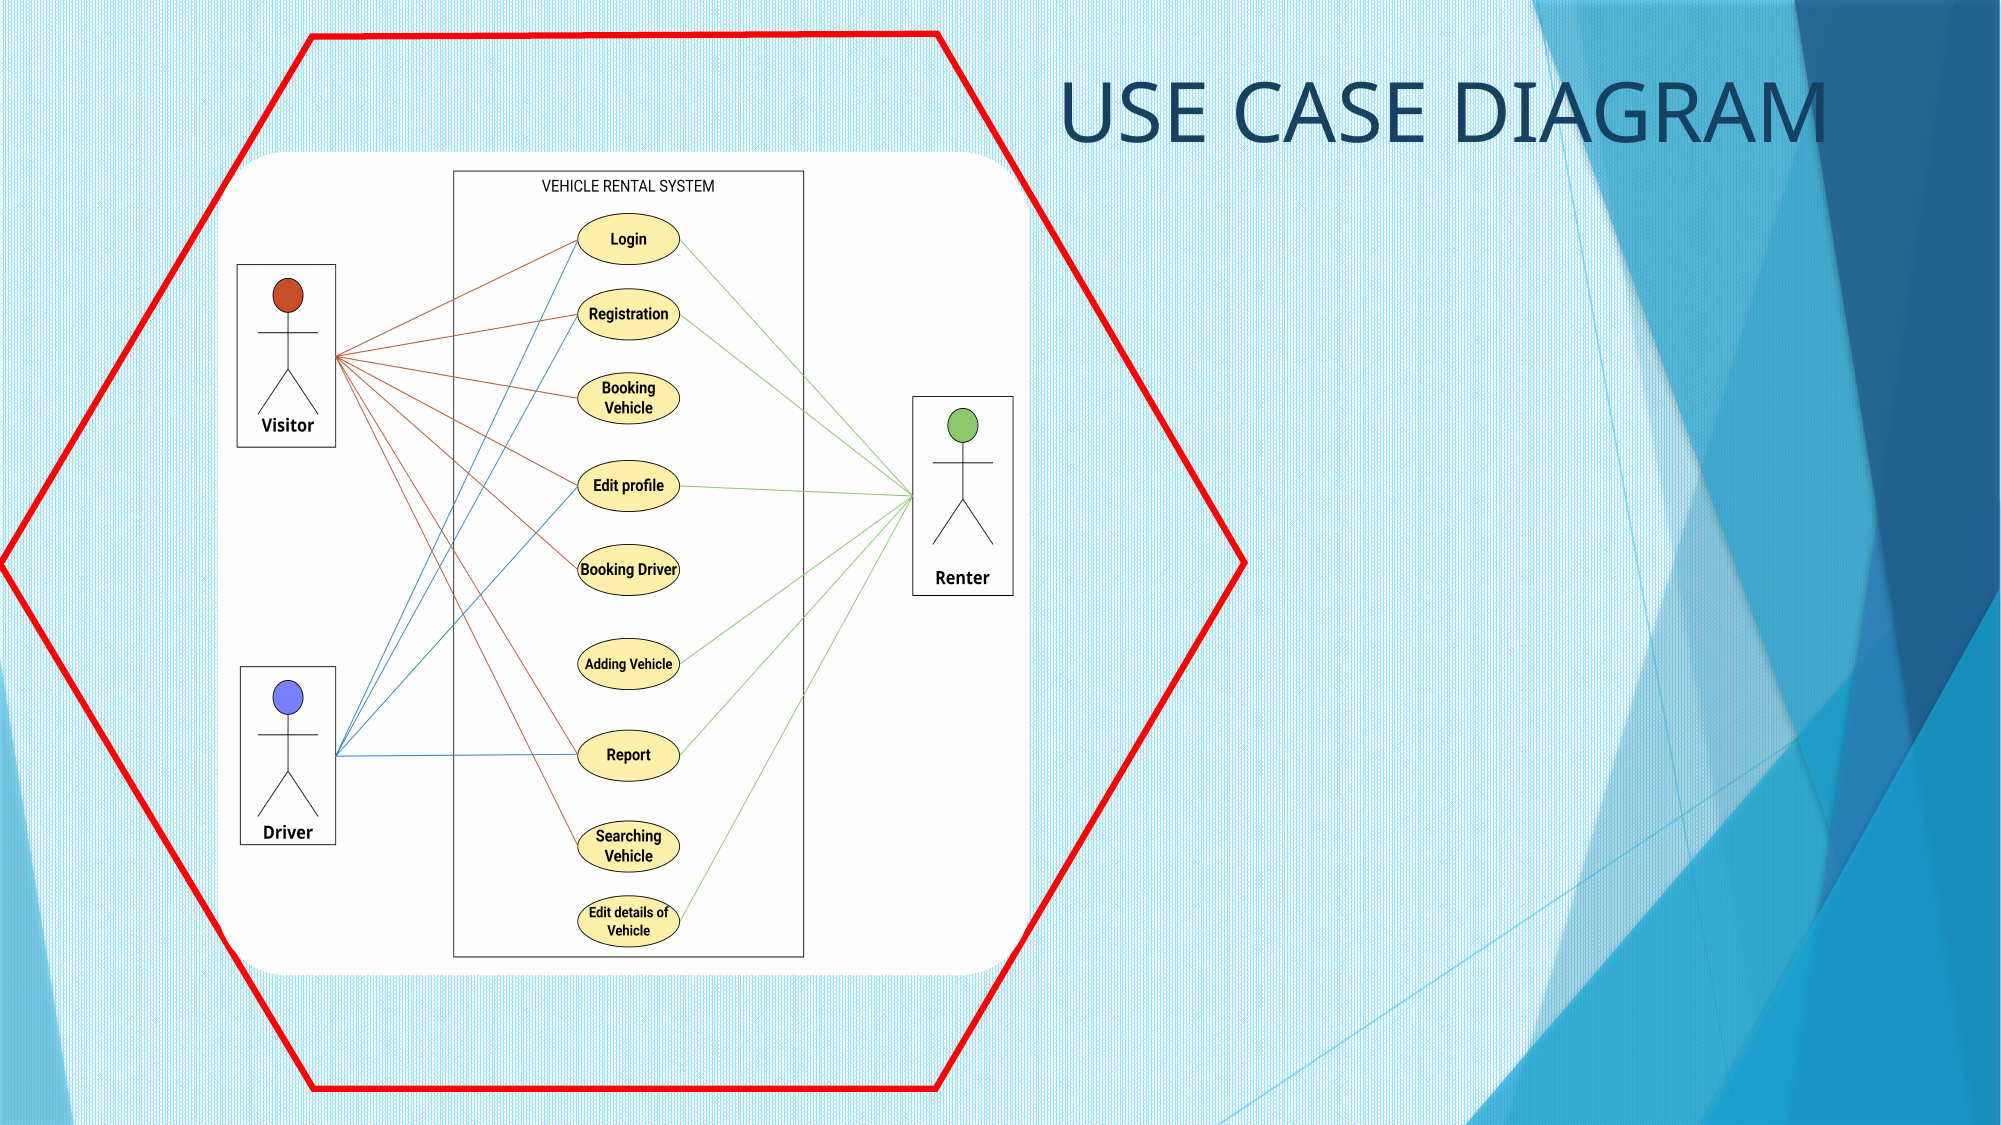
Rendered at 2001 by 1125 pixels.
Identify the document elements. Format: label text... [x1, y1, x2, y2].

text_box [251, 985, 997, 1089]
picture [217, 151, 1030, 976]
text_box USE CASE DIAGRAM [1039, 51, 1851, 167]
text_box [1036, 204, 1245, 918]
text_box [244, 33, 1005, 150]
text_box [0, 205, 212, 919]
